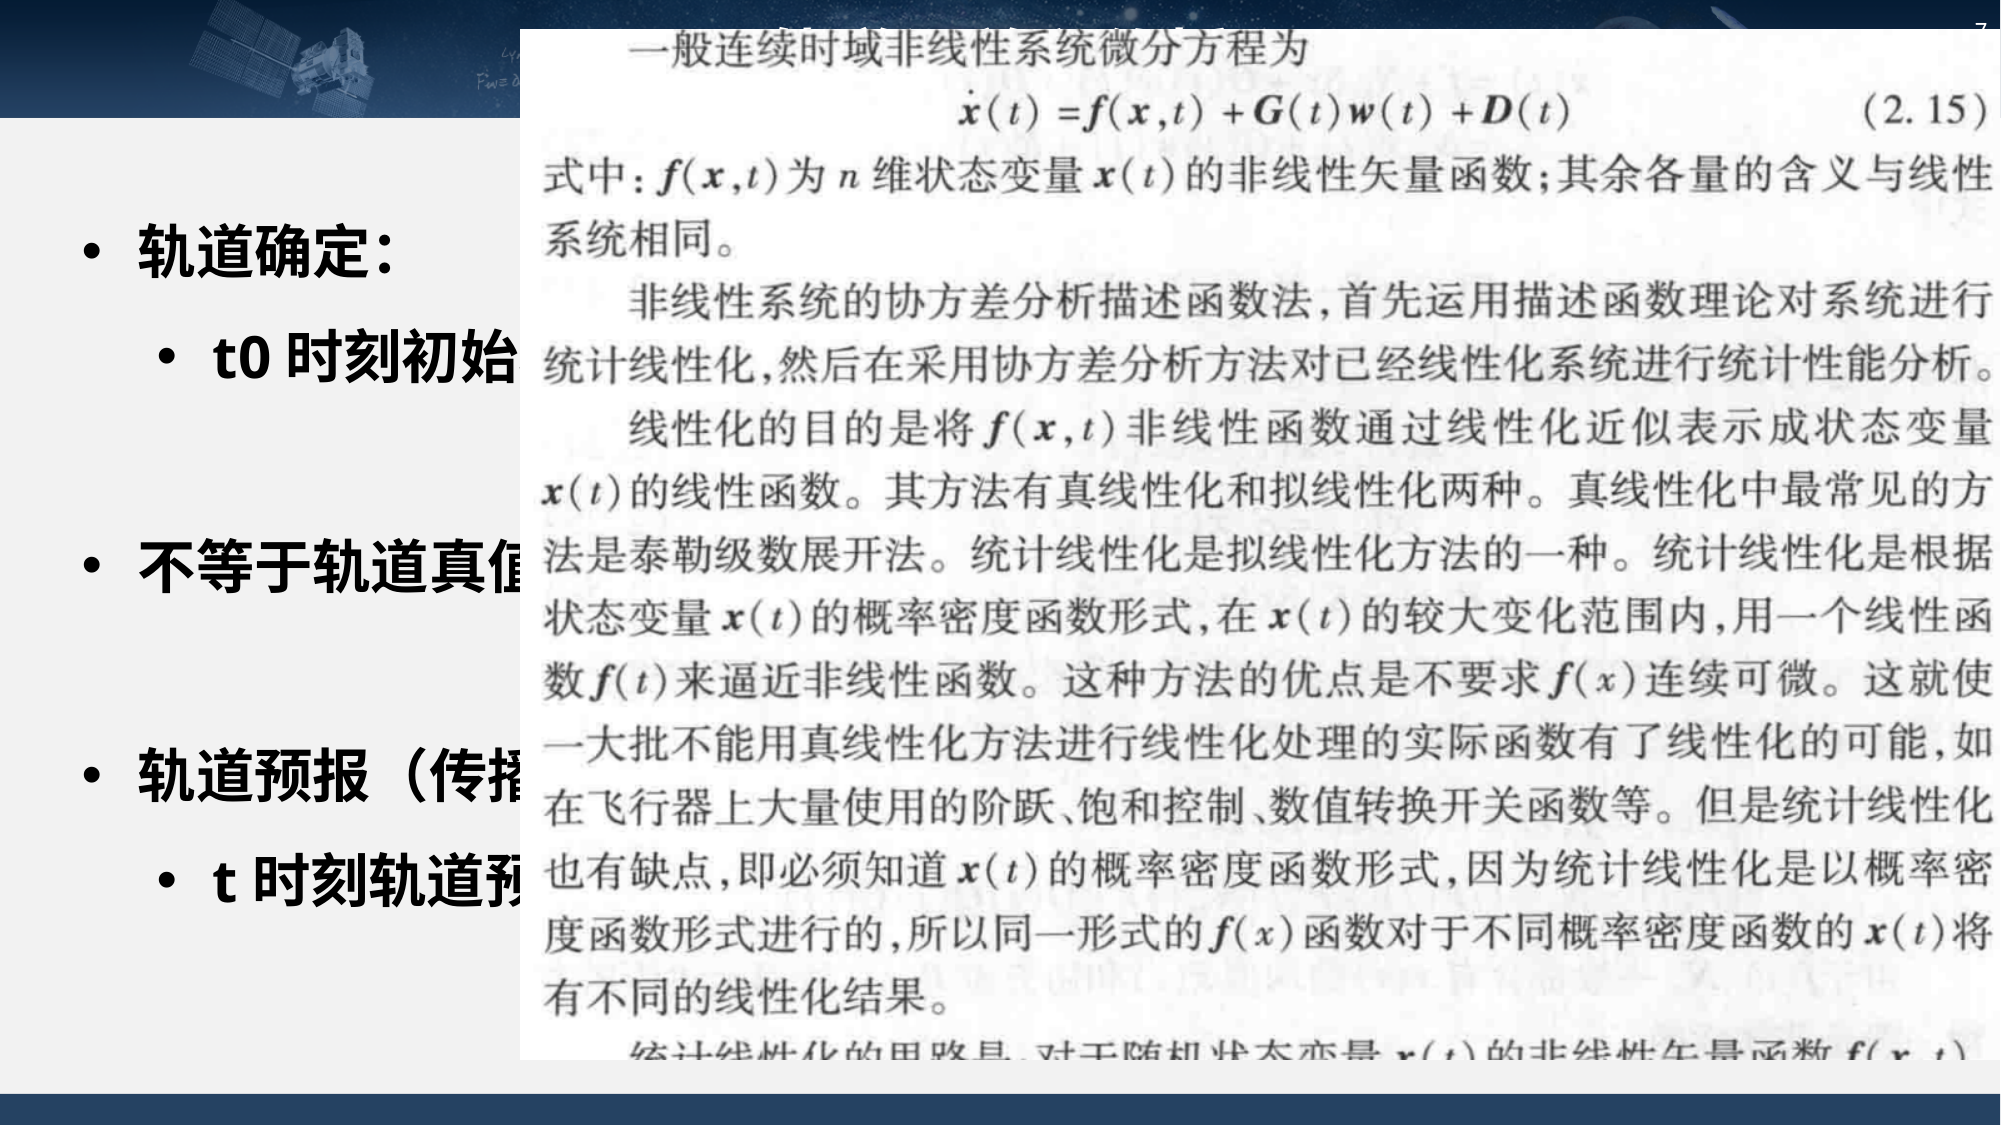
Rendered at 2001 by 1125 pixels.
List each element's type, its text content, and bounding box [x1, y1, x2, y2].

picture [0, 0, 2001, 1061]
text_box 轨道确定： t0时刻初始轨道均值+初始协方差 不等于轨道真值 轨道预报（传播, propagation / 外推, extrapolation）： t时刻轨道预报值和协方差预报值 [66, 172, 520, 1027]
text_box 轨道误差和传播 [0, 0, 2000, 117]
